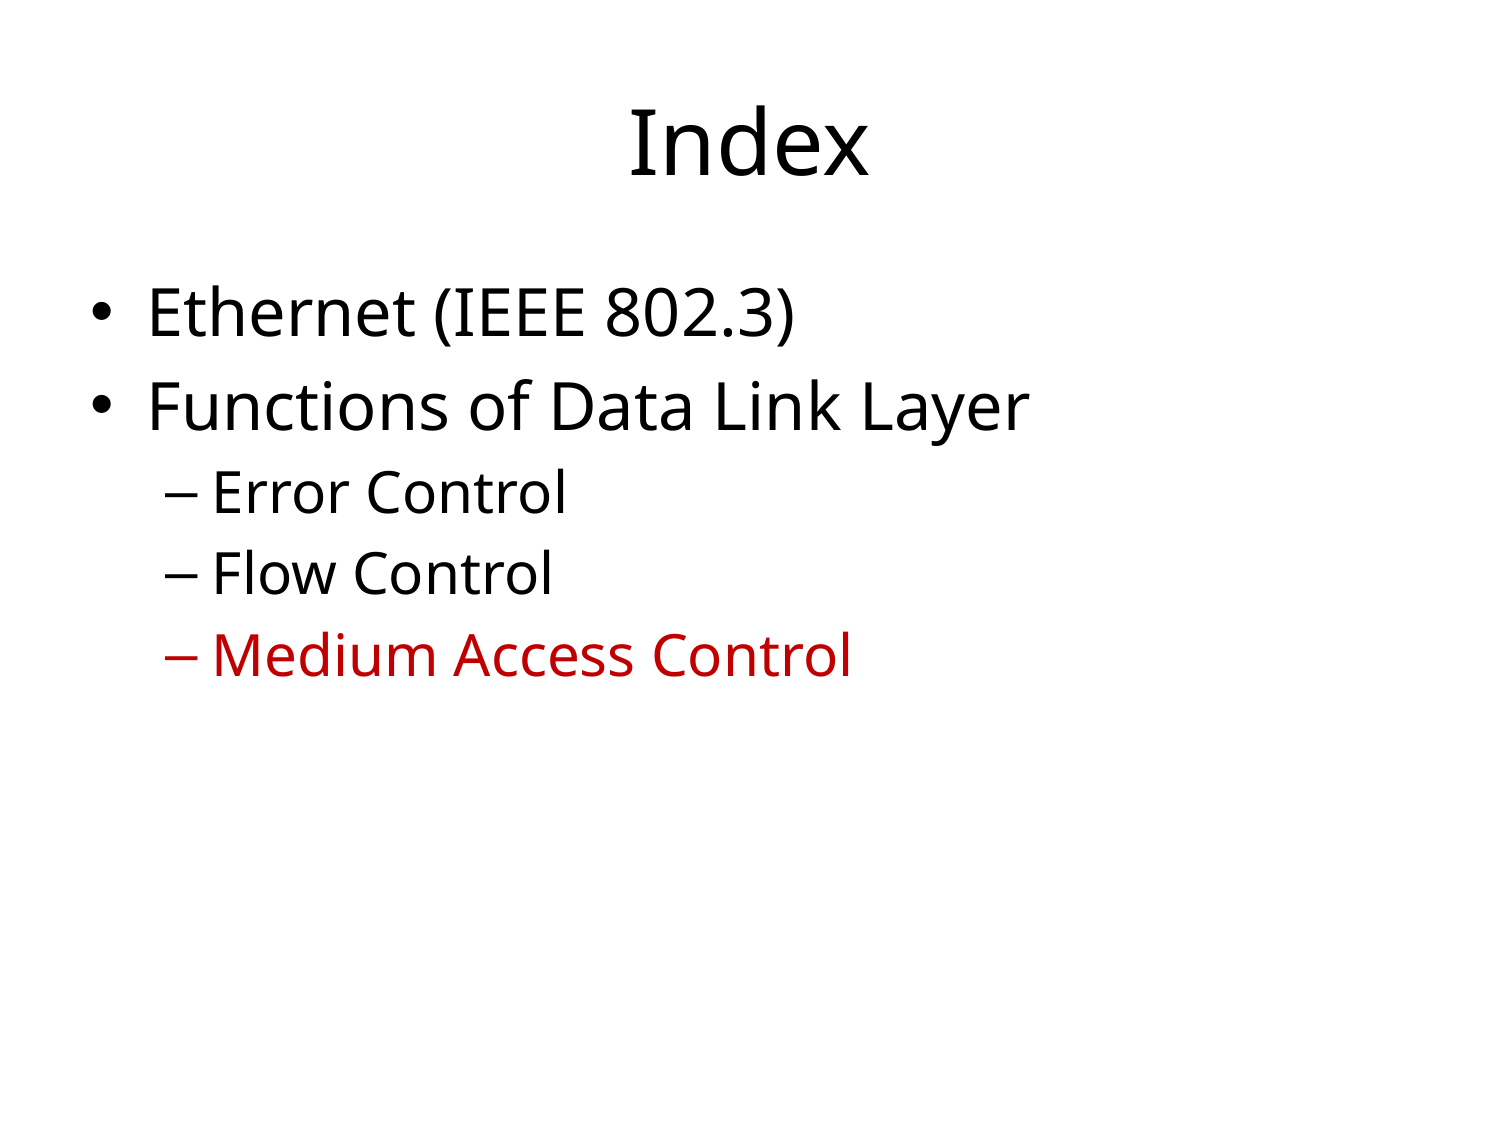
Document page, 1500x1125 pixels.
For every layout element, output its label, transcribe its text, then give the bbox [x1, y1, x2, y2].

title Index [75, 45, 1425, 233]
list Ethernet (IEEE 802.3) Functions of Data Link Layer Error Control Flow Control Medium Access Control [75, 262, 1425, 1005]
